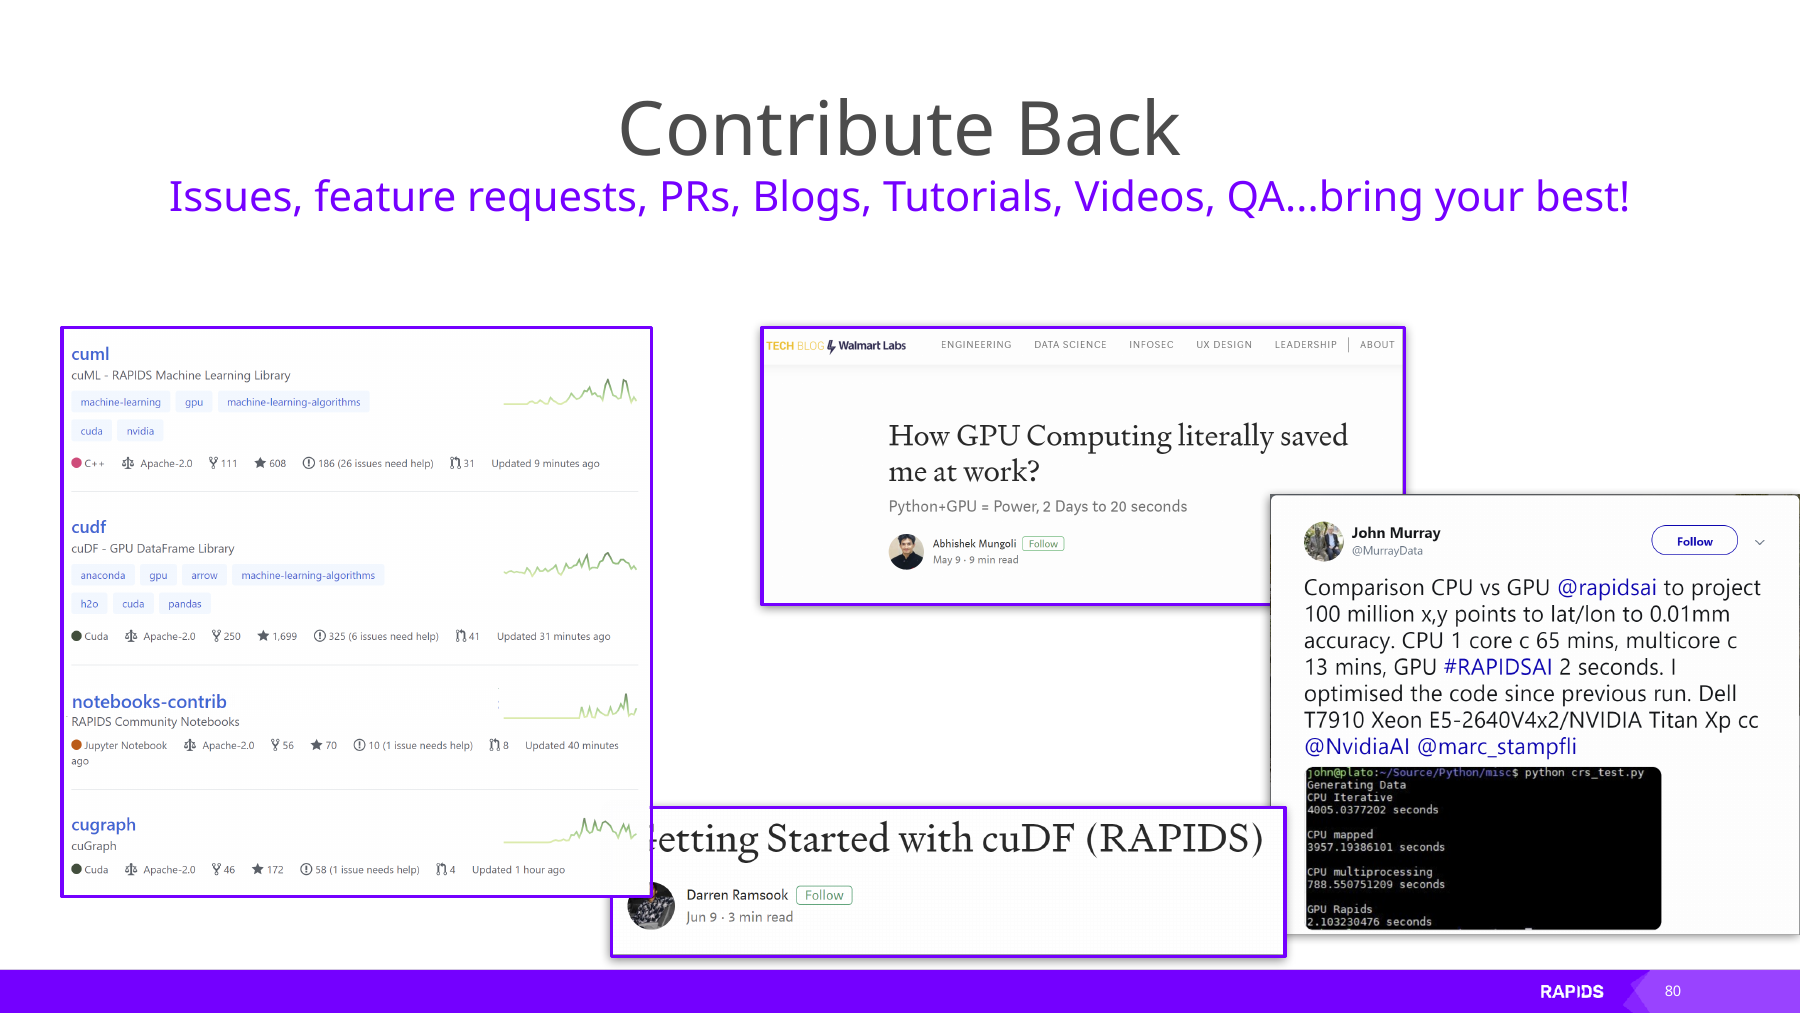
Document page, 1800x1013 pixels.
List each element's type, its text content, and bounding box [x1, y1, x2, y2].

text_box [63, 328, 650, 896]
picture [0, 0, 1800, 1013]
list Issues, feature requests, PRs, Blogs, Tutorials, Videos, QA...bring your best! [82, 167, 1719, 254]
title Contribute Back [82, 82, 1719, 167]
